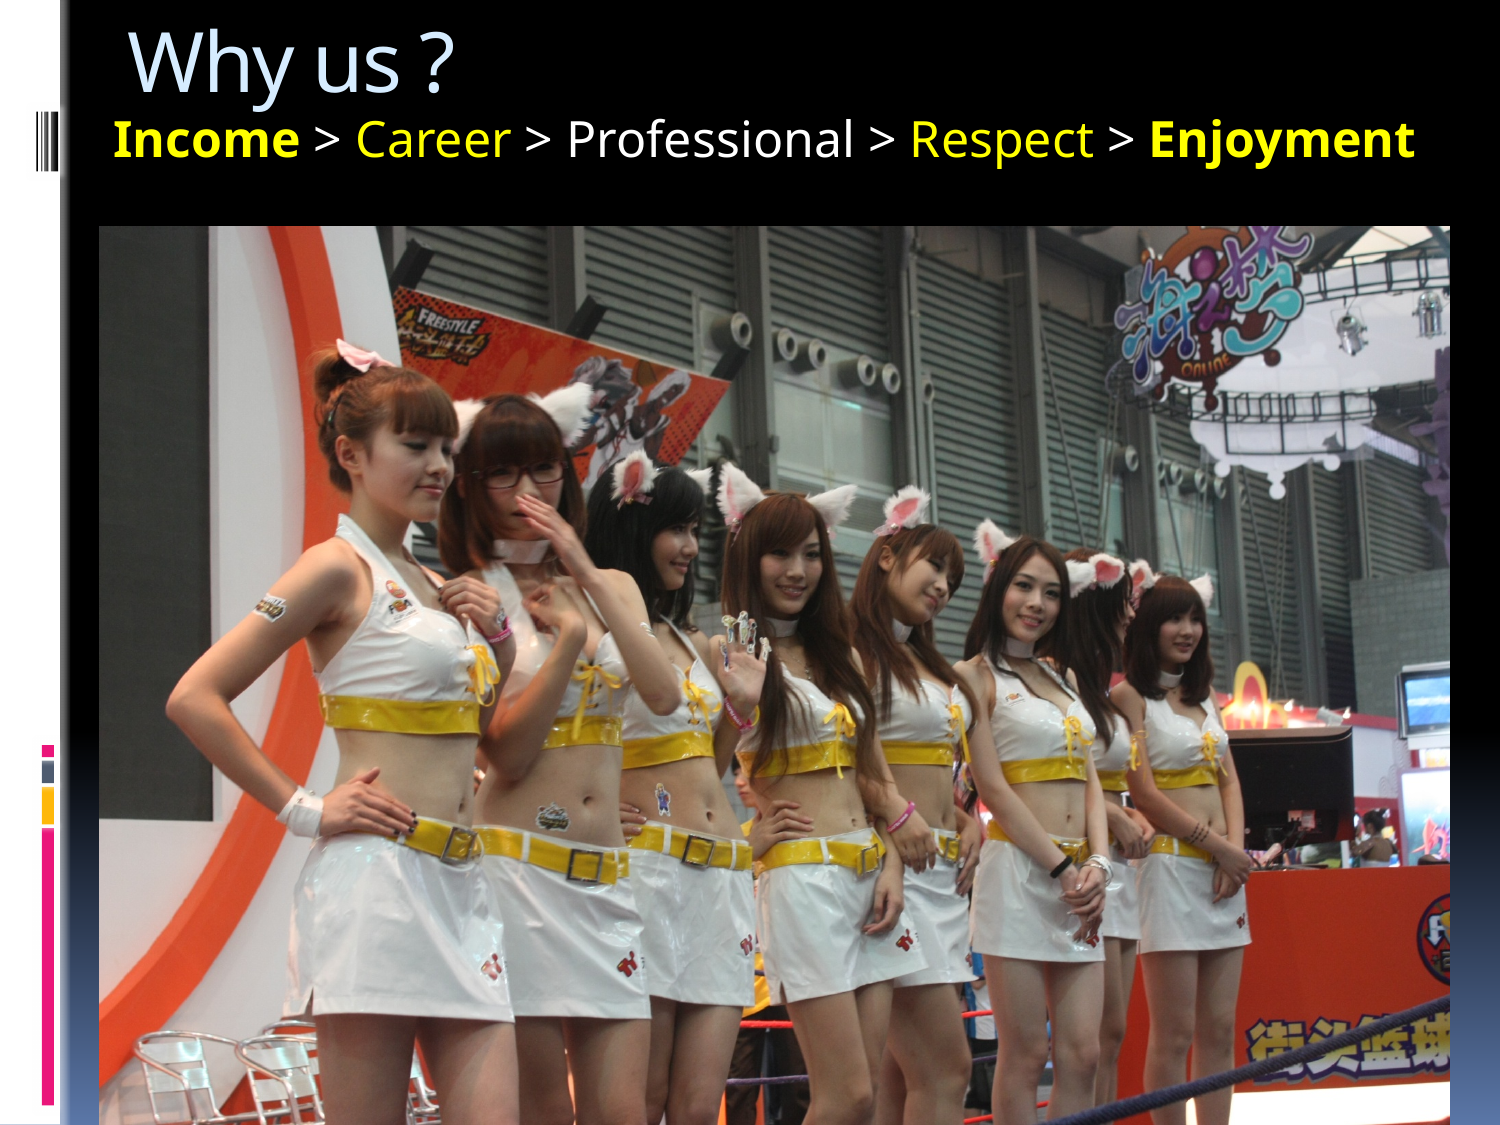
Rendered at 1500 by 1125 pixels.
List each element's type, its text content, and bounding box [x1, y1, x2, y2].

list Income > Career > Professional > Respect > Enjoyment [87, 99, 1500, 188]
picture [99, 225, 1451, 1125]
title Why us ? [113, 1, 1389, 99]
